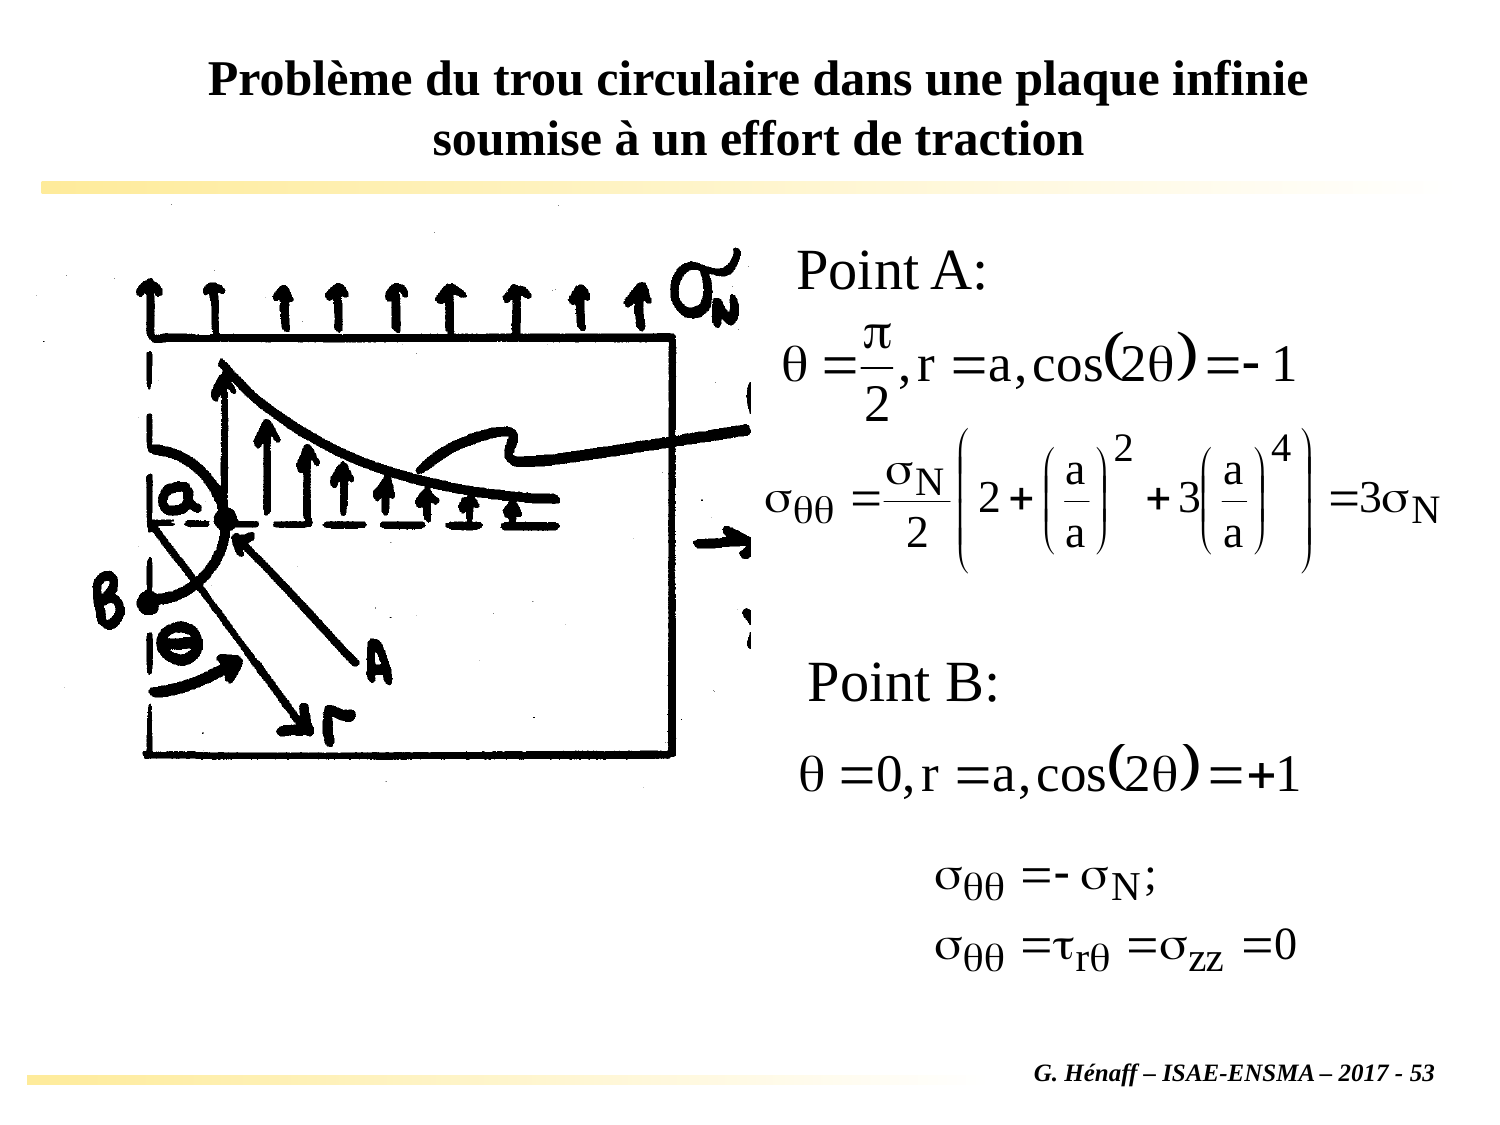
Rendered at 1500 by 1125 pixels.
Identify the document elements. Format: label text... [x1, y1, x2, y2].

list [776, 301, 1299, 429]
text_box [794, 743, 1304, 809]
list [760, 421, 1448, 582]
title Problème du trou circulaire dans une plaque infinie soumise à un effort de traction [121, 31, 1397, 179]
text_box Point A: [781, 223, 1019, 299]
picture [36, 199, 752, 811]
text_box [930, 847, 1301, 979]
text_box Point B: [792, 635, 1030, 721]
